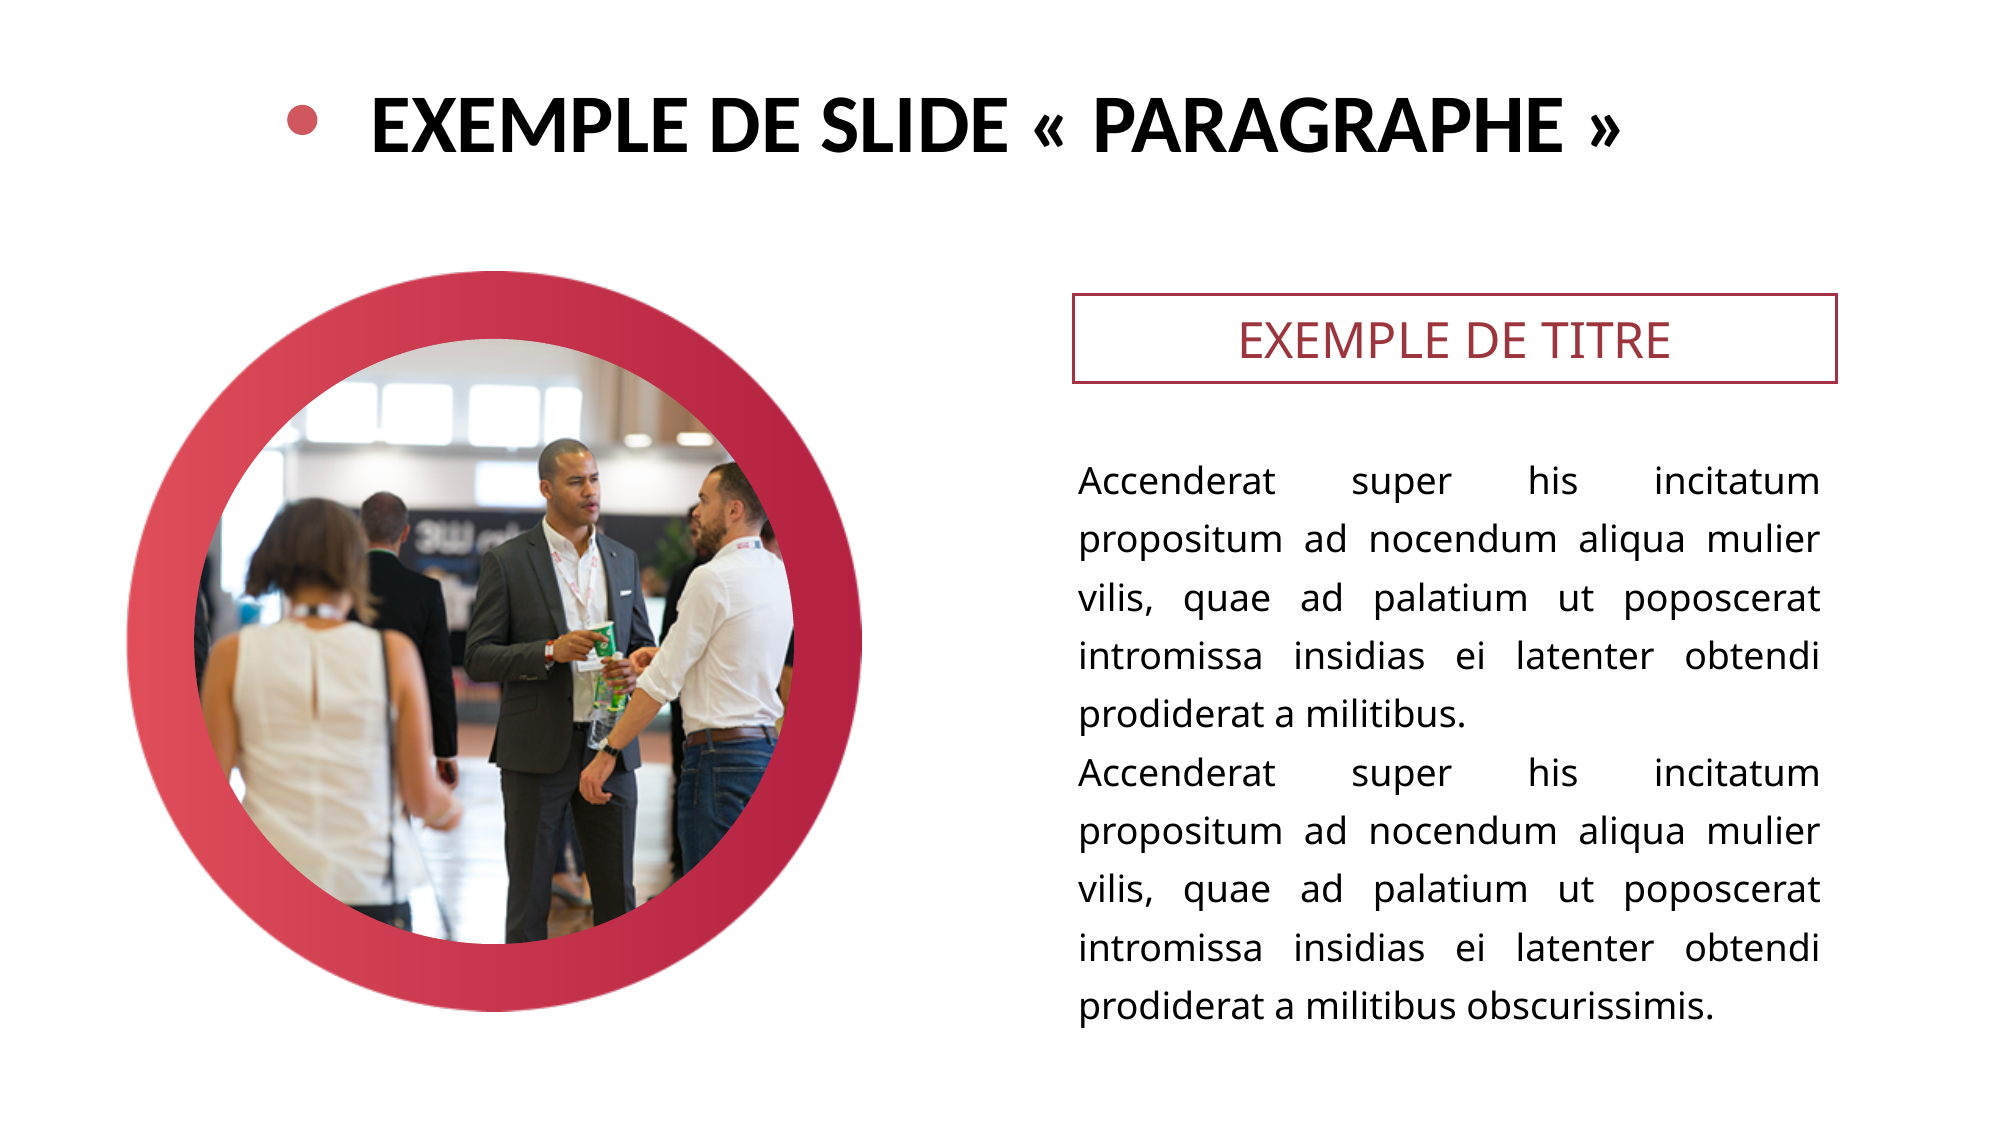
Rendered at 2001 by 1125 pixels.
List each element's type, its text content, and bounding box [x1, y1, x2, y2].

text_box Accenderat super his incitatum propositum ad nocendum aliqua mulier vilis, quae ad palatium ut poposcerat intromissa insidias ei latenter obtendi prodiderat a militibus. Accenderat super his incitatum propositum ad nocendum aliqua mulier vilis, quae ad palatium ut poposcerat intromissa insidias ei latenter obtendi prodiderat a militibus obscurissimis. [1063, 436, 1837, 1035]
text_box [1073, 376, 1837, 384]
picture [126, 271, 862, 1012]
text_box EXEMPLE DE TITRE [1073, 301, 1837, 376]
text_box [1073, 294, 1837, 301]
text_box EXEMPLE DE SLIDE « PARAGRAPHE » [269, 61, 1731, 177]
